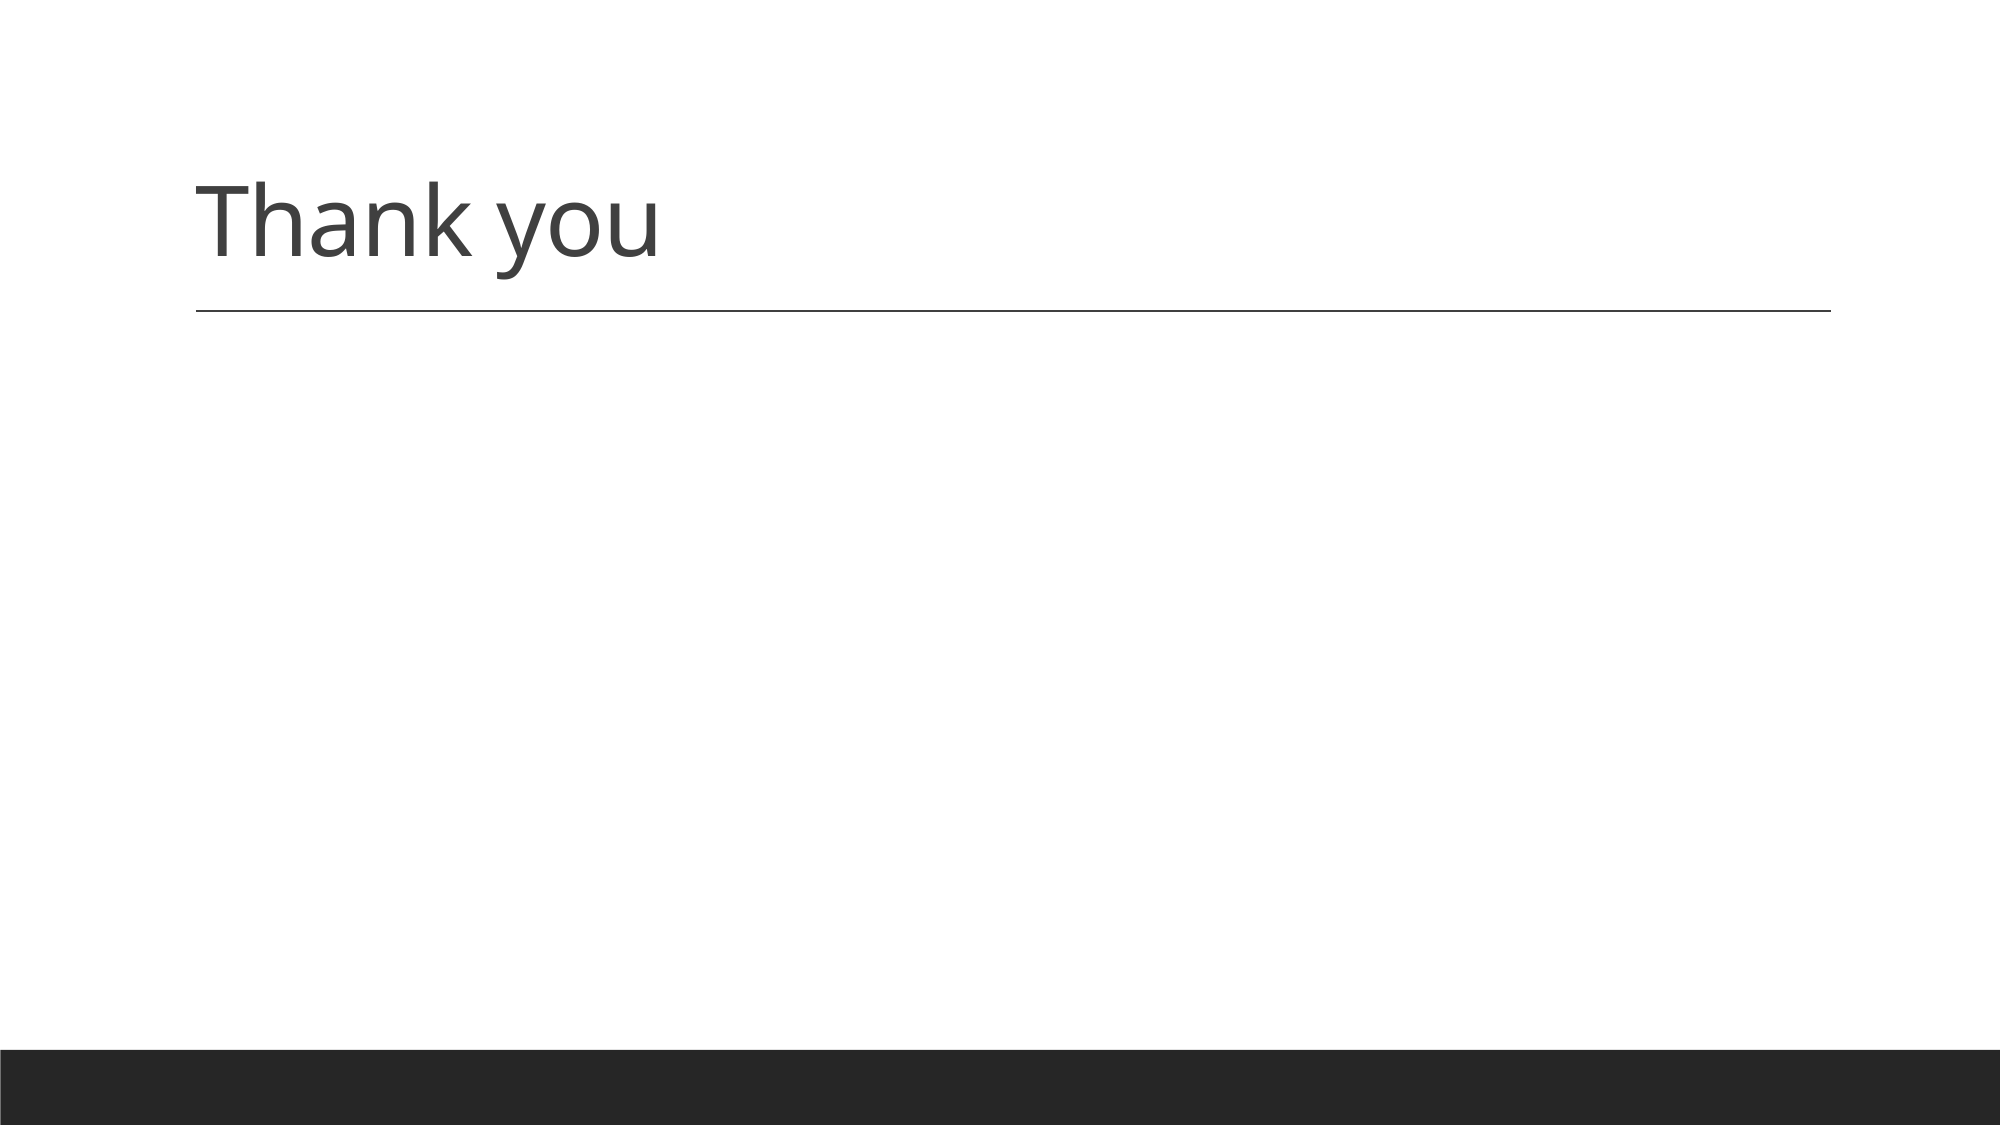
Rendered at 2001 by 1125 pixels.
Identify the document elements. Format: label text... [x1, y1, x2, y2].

title Thank you [180, 47, 1830, 285]
